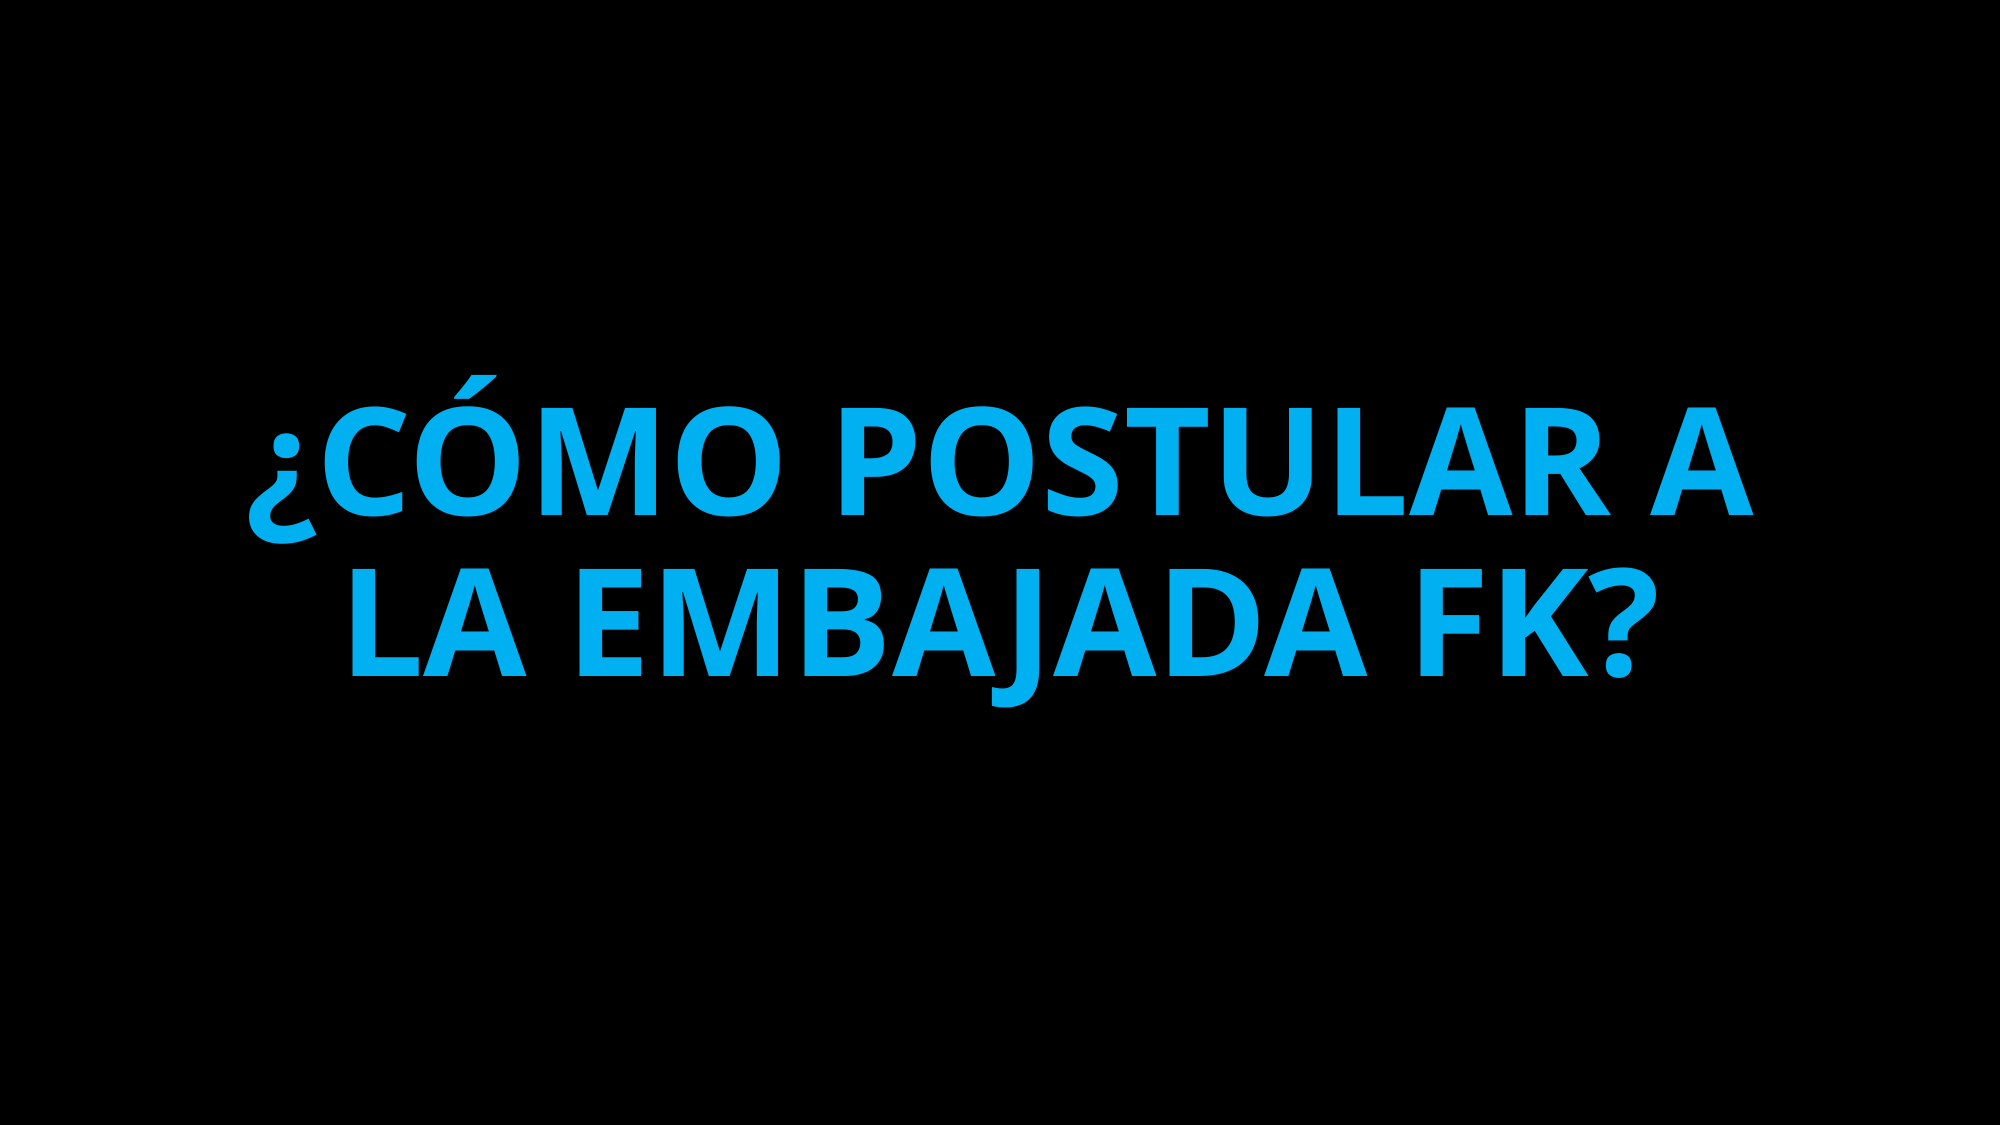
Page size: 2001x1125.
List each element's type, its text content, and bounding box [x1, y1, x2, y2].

title ¿CÓMO POSTULAR A LA EMBAJADA FK? [137, 438, 1863, 656]
